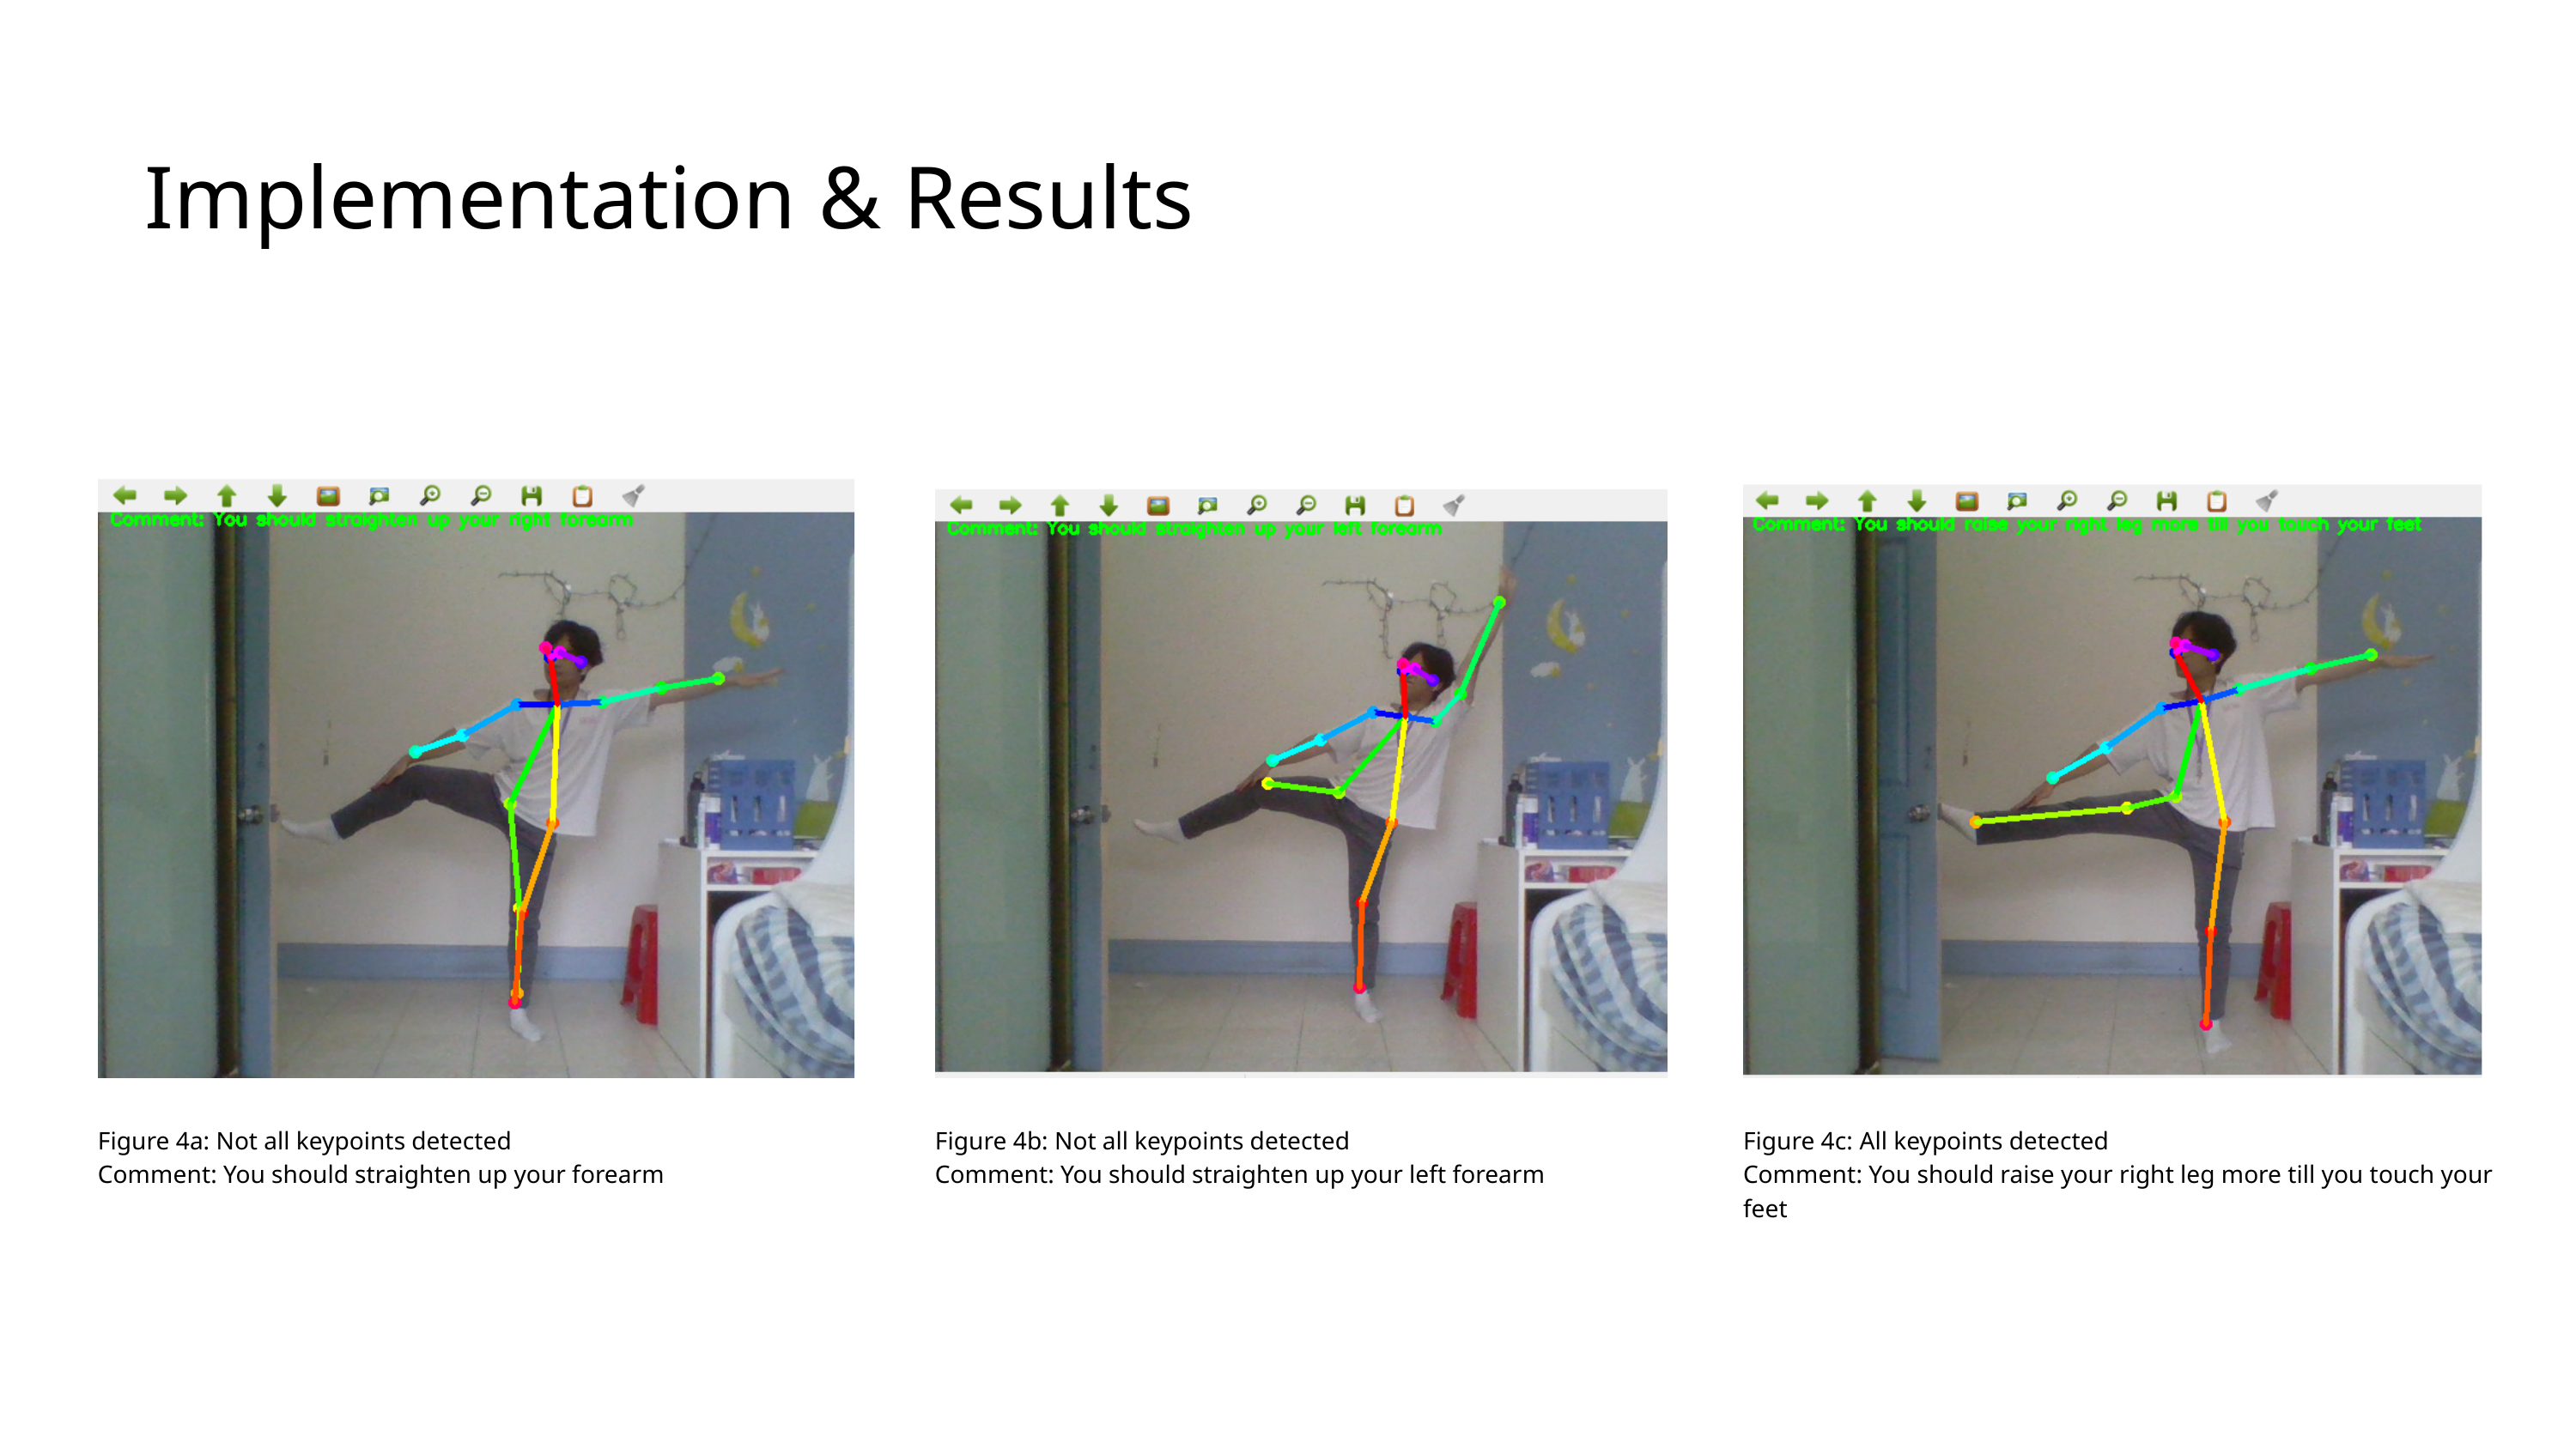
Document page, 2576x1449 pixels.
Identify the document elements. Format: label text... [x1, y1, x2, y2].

text_box Implementation & Results [144, 151, 2432, 246]
text_box Figure 4a: Not all keypoints detected Comment: You should straighten up your forearm [97, 1120, 855, 1223]
picture [97, 477, 855, 1079]
picture [934, 477, 1668, 1079]
picture [1742, 477, 2482, 1079]
text_box Figure 4c: All keypoints detected Comment: You should raise your right leg more till you touch your feet [1743, 1120, 2500, 1257]
text_box Figure 4b: Not all keypoints detected Comment: You should straighten up your left forearm [934, 1120, 1692, 1223]
